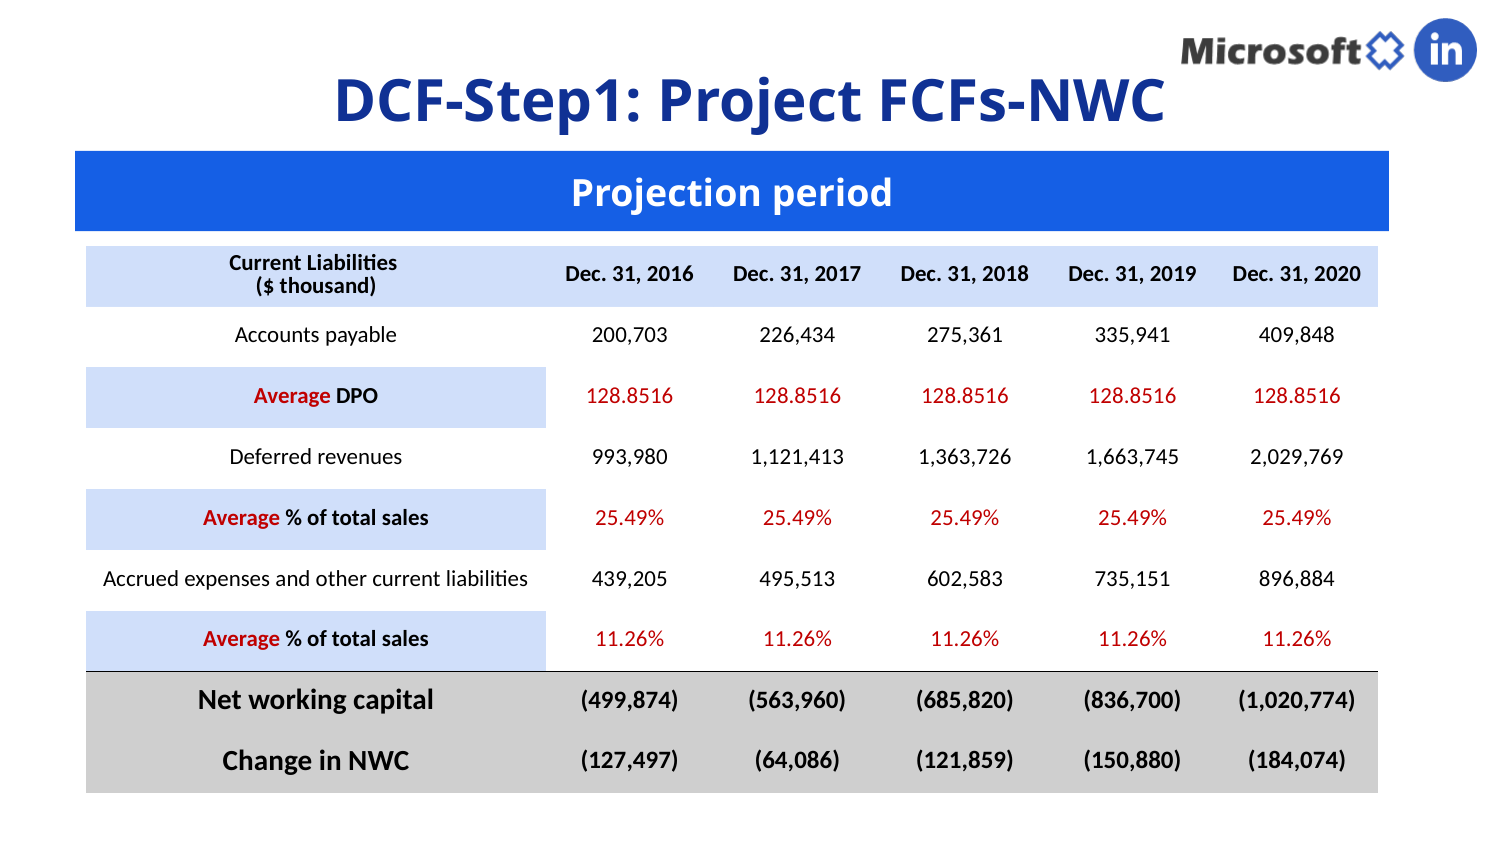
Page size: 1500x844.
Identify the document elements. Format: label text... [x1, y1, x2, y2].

table_cell 25.49% [1216, 489, 1378, 550]
table_cell 1,121,413 [714, 428, 881, 489]
table_cell 11.26% [1049, 611, 1216, 671]
table_cell (499,874) [546, 672, 714, 732]
table_cell (563,960) [714, 672, 881, 732]
table_cell Average % of total sales [86, 611, 546, 671]
text_box Projection period [75, 150, 1389, 232]
table_cell 11.26% [881, 611, 1049, 671]
table_header Dec. 31, 2020 [1216, 246, 1378, 307]
table_cell 1,363,726 [881, 428, 1049, 489]
table_cell Change in NWC [86, 732, 546, 793]
table_header Current Liabilities ($ thousand) [86, 246, 546, 307]
table_cell (685,820) [881, 672, 1049, 732]
table_cell 735,151 [1049, 550, 1216, 611]
table_cell 25.49% [546, 489, 714, 550]
table_cell (1,020,774) [1216, 672, 1378, 732]
table_cell (184,074) [1216, 732, 1378, 793]
table_cell (121,859) [881, 732, 1049, 793]
table_cell 2,029,769 [1216, 428, 1378, 489]
table_cell 11.26% [714, 611, 881, 671]
table_cell 409,848 [1216, 307, 1378, 367]
table_cell Accrued expenses and other current liabilities [86, 550, 546, 611]
table_cell 25.49% [881, 489, 1049, 550]
picture [1156, 15, 1477, 99]
table_cell 335,941 [1049, 307, 1216, 367]
table_cell 128.8516 [714, 367, 881, 428]
table_cell 602,583 [881, 550, 1049, 611]
table_header Dec. 31, 2016 [546, 246, 714, 307]
table_cell Deferred revenues [86, 428, 546, 489]
table_header Dec. 31, 2019 [1049, 246, 1216, 307]
table_cell 128.8516 [546, 367, 714, 428]
table_cell (64,086) [714, 732, 881, 793]
table_cell Net working capital [86, 672, 546, 732]
table_cell 1,663,745 [1049, 428, 1216, 489]
table_cell (127,497) [546, 732, 714, 793]
table_cell 896,884 [1216, 550, 1378, 611]
table_header Dec. 31, 2017 [714, 246, 881, 307]
table_cell 275,361 [881, 307, 1049, 367]
table_cell 993,980 [546, 428, 714, 489]
title DCF-Step1: Project FCFs-NWC [75, 67, 1425, 129]
table_cell 128.8516 [881, 367, 1049, 428]
table_cell 11.26% [546, 611, 714, 671]
table_cell 128.8516 [1049, 367, 1216, 428]
table_cell 226,434 [714, 307, 881, 367]
table_cell Average % of total sales [86, 489, 546, 550]
table_cell 200,703 [546, 307, 714, 367]
table_cell 25.49% [714, 489, 881, 550]
table_cell 11.26% [1216, 611, 1378, 671]
table_cell 25.49% [1049, 489, 1216, 550]
table_cell 495,513 [714, 550, 881, 611]
table_cell Average DPO [86, 367, 546, 428]
table_header Dec. 31, 2018 [881, 246, 1049, 307]
table_cell (836,700) [1049, 672, 1216, 732]
table_cell 128.8516 [1216, 367, 1378, 428]
table_cell 439,205 [546, 550, 714, 611]
table_cell (150,880) [1049, 732, 1216, 793]
table_cell Accounts payable [86, 307, 546, 367]
